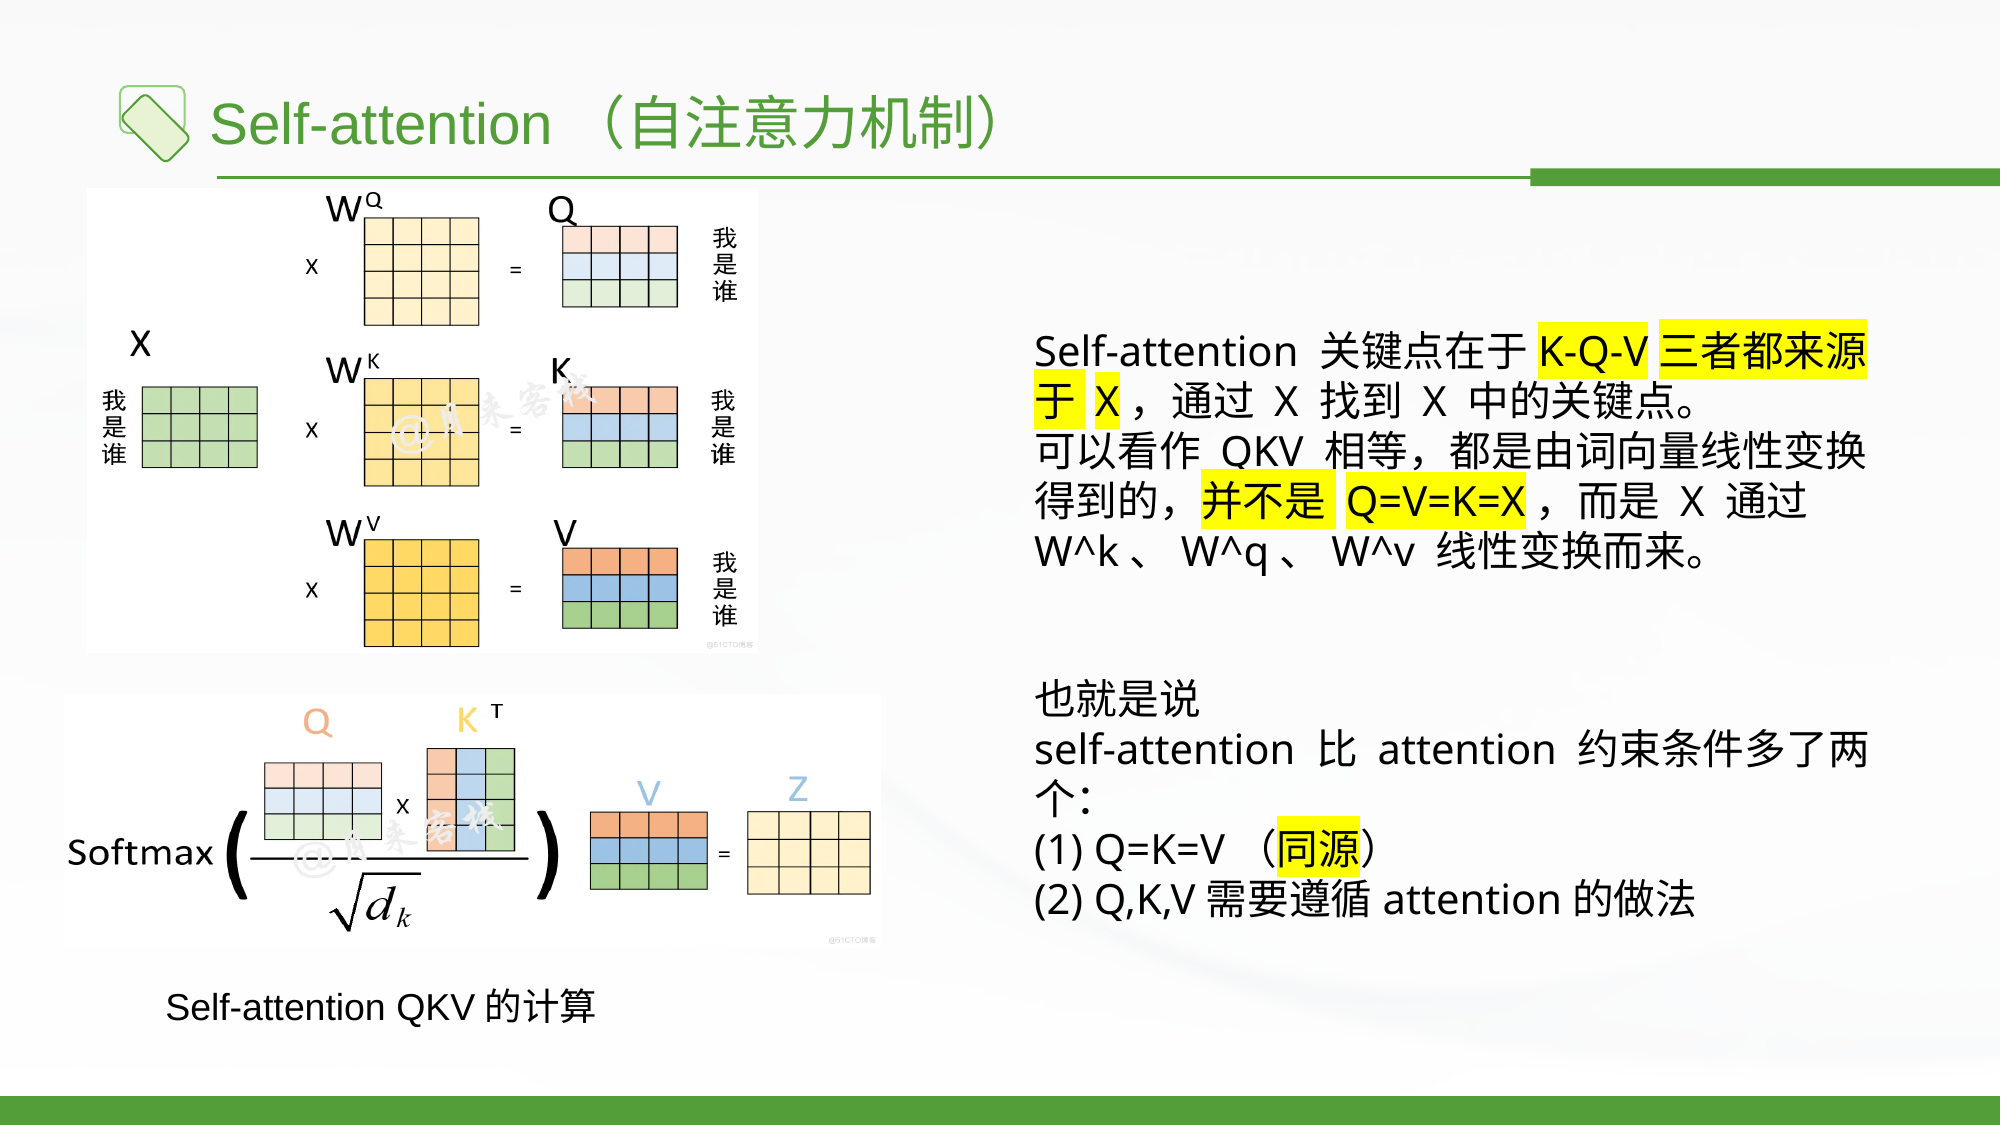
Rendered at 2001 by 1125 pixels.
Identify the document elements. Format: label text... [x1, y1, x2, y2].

picture [65, 694, 881, 948]
text_box Self-attention QKV的计算 [150, 975, 818, 1036]
text_box 也就是说 self-attention 比 attention 约束条件多了两个： (1) Q=K=V（同源） (2) Q,K,V需要遵循attention的做法 [1019, 665, 1898, 981]
text_box Self-attention 关键点在于K-Q-V三者都来源于 X，通过 X 找到 X 中的关键点。 可以看作 QKV 相等，都是由词向量线性变换得到的，并不是 Q=V=K=X，而是 X 通过 W^k、W^q、W^v 线性变换而来。 [1019, 317, 1895, 628]
title Self-attention（自注意力机制） [194, 77, 1062, 164]
picture [87, 188, 758, 653]
